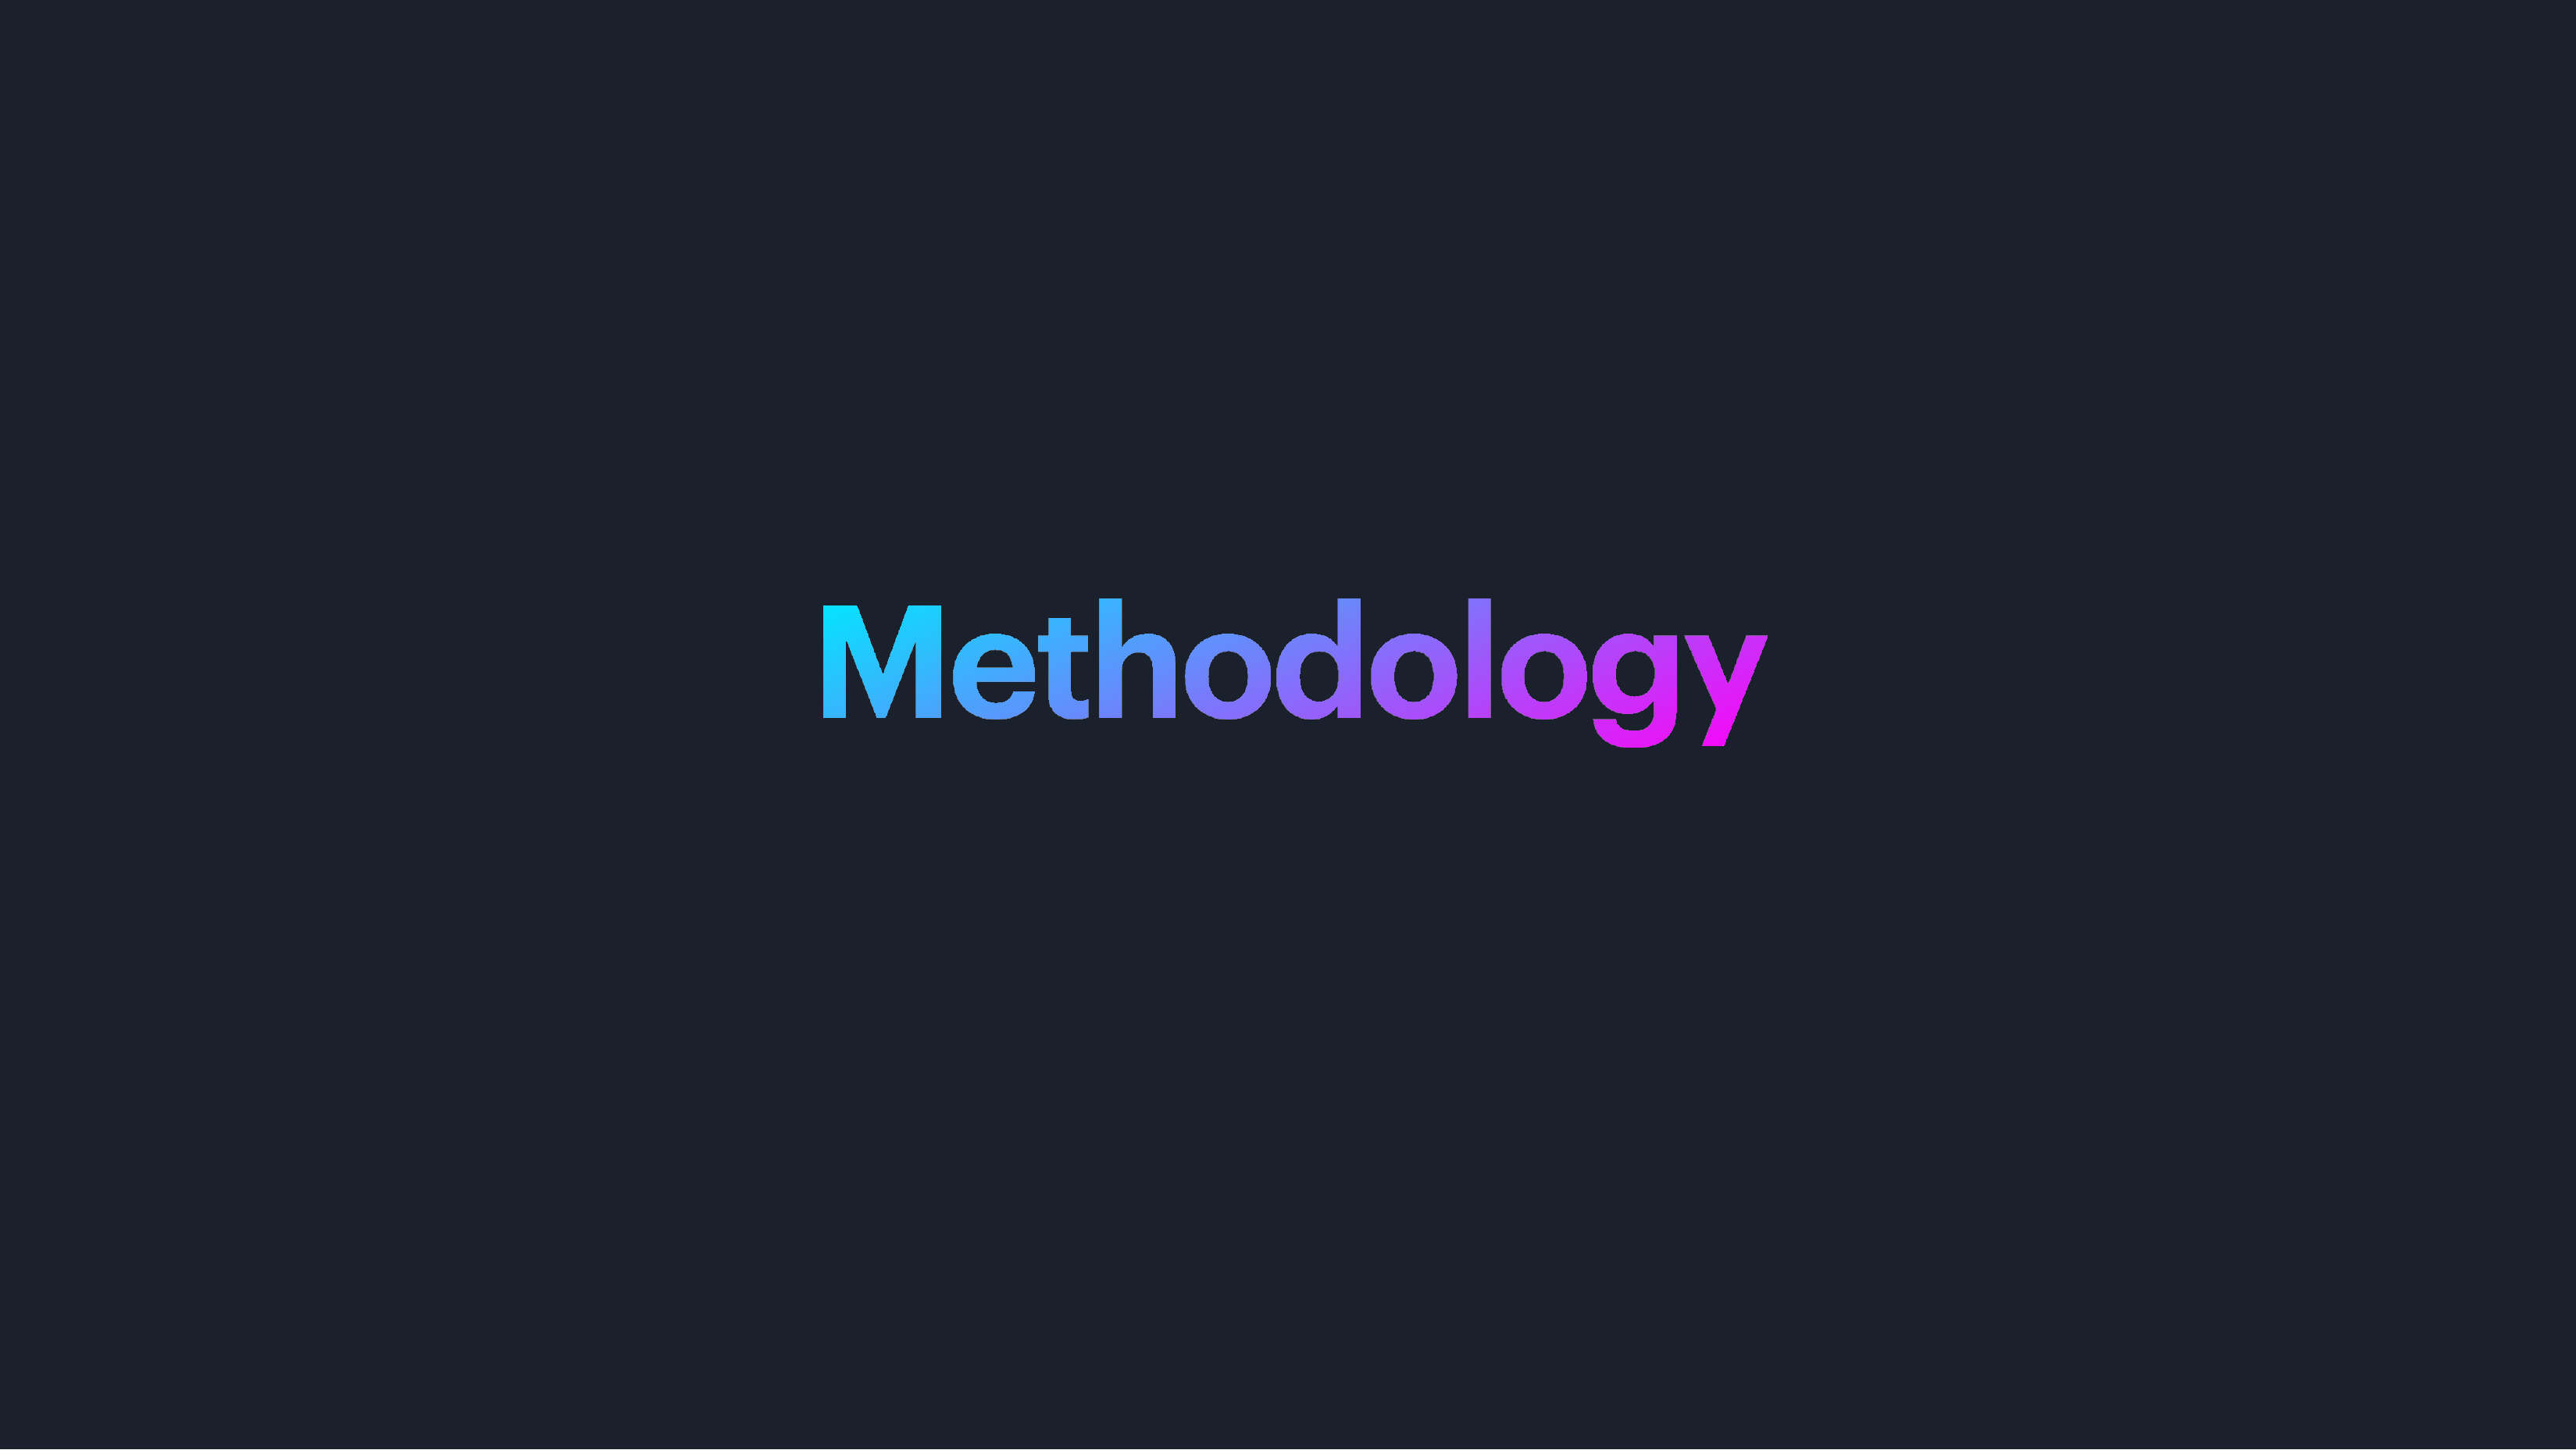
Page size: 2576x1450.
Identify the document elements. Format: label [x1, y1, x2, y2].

picture [822, 598, 1768, 748]
